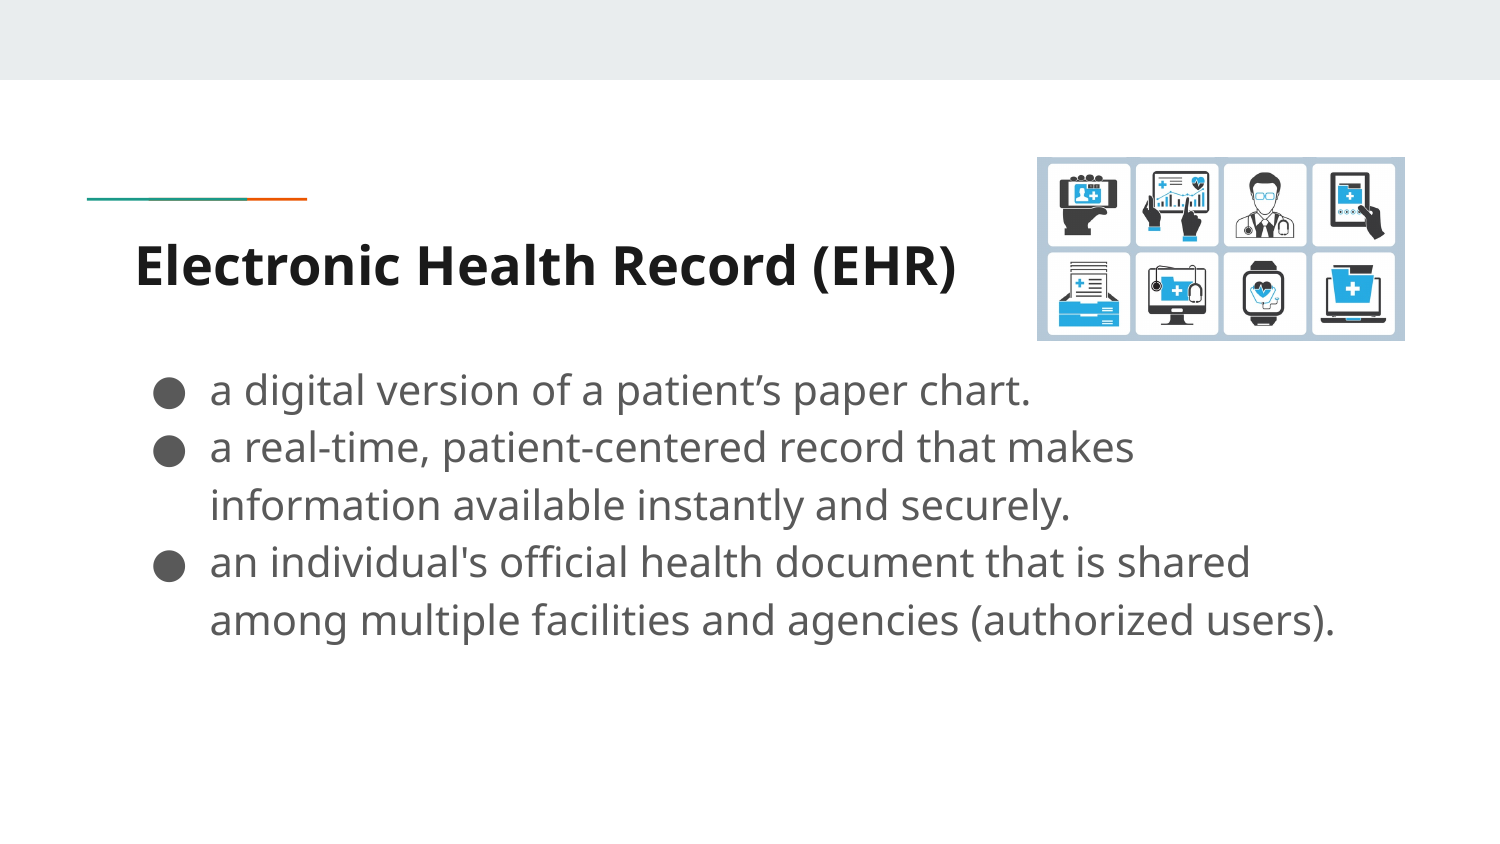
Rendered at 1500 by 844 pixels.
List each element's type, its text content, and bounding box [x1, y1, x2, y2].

picture [1036, 157, 1405, 342]
list a digital version of a patient’s paper chart. a real-time, patient-centered record that makes information available instantly and securely. an individual's official health document that is shared among multiple facilities and agencies (authorized users). [119, 341, 1381, 712]
title Electronic Health Record (EHR) [119, 216, 1031, 305]
